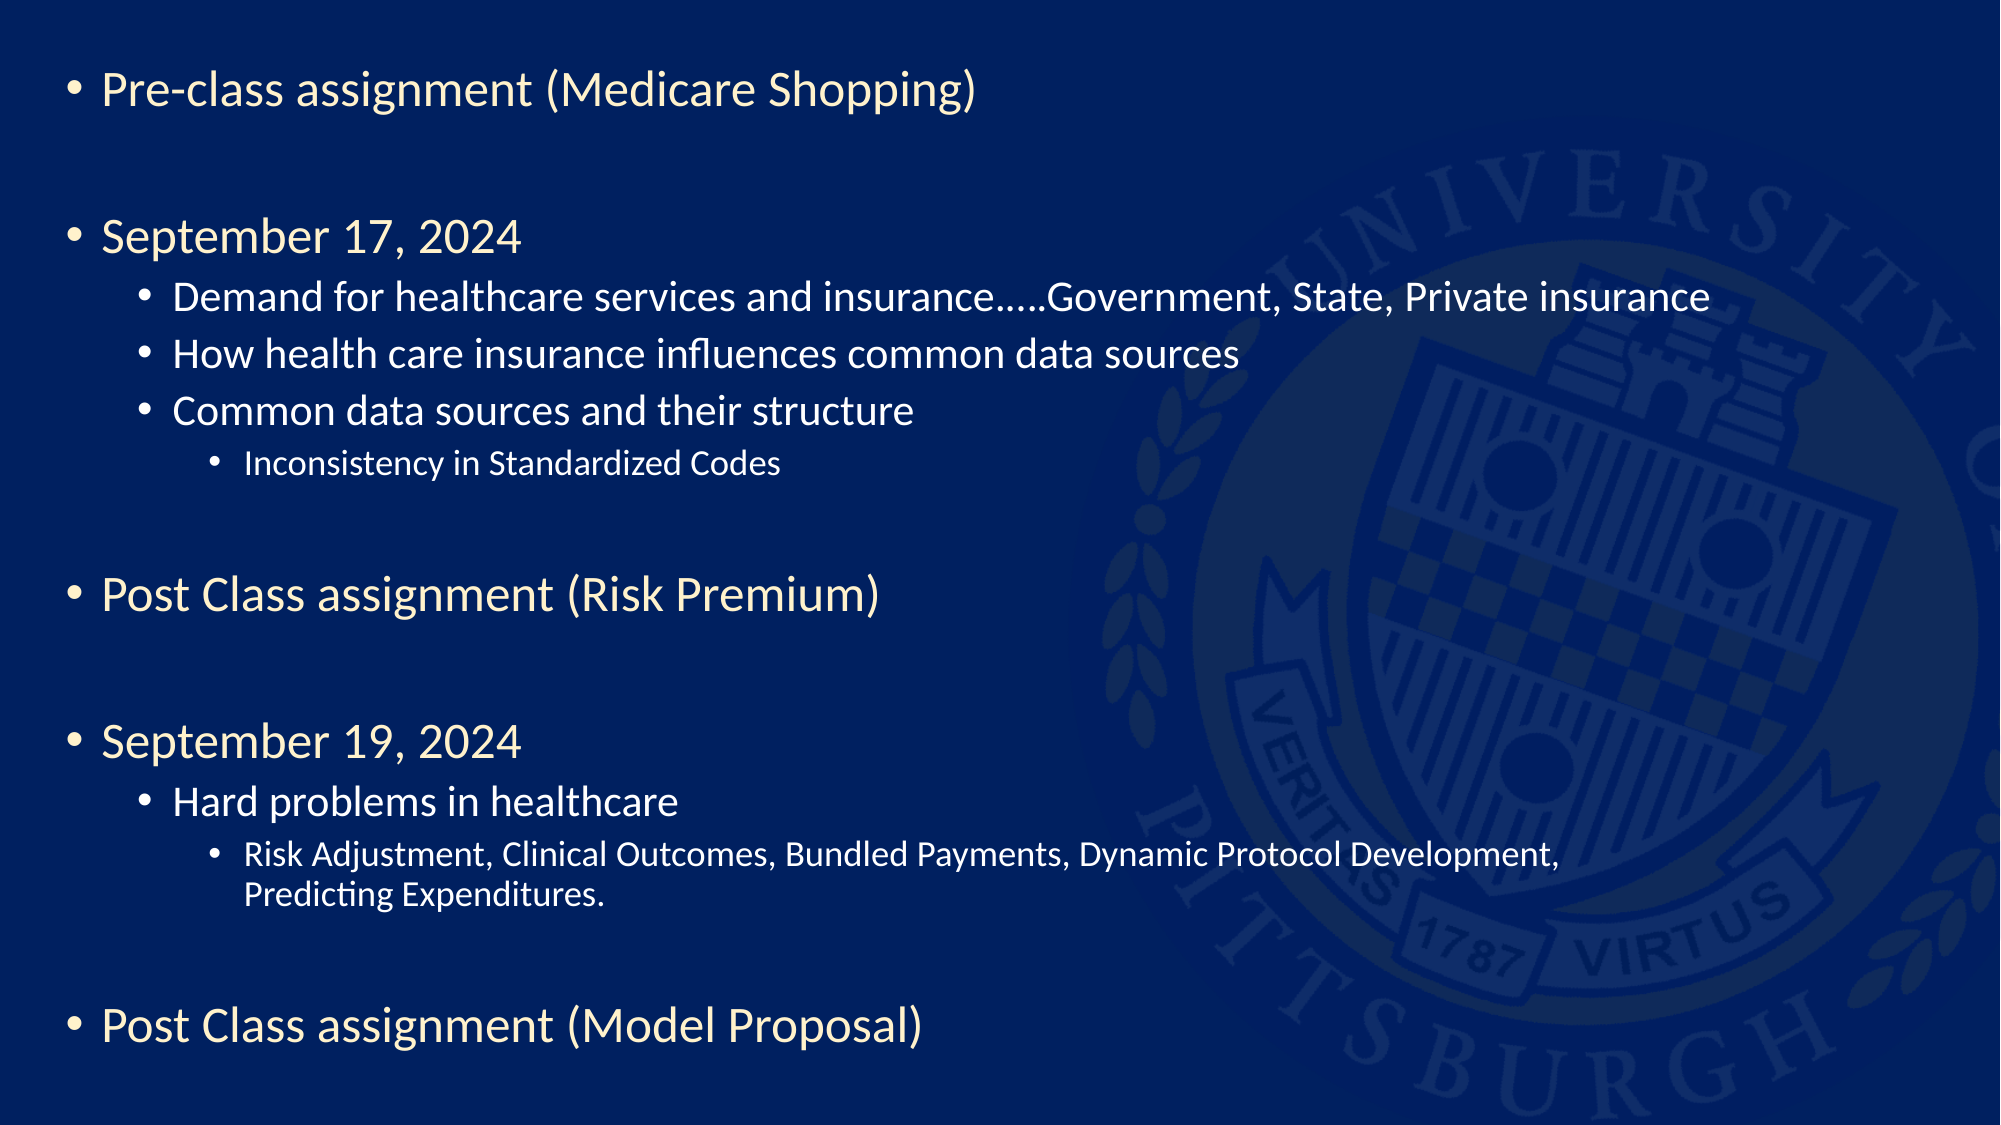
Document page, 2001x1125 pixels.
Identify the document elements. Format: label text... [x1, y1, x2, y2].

list Pre-class assignment (Medicare Shopping) September 17, 2024 Demand for healthcare services and insurance.….Government, State, Private insurance How health care insurance influences common data sources Common data sources and their structure Inconsistency in Standardized Codes Post Class assignment (Risk Premium) September 19, 2024 Hard problems in healthcare Risk Adjustment, Clinical Outcomes, Bundled Payments, Dynamic Protocol Development, Predicting Expenditures. Post Class assignment (Model Proposal) [50, 54, 1950, 1071]
